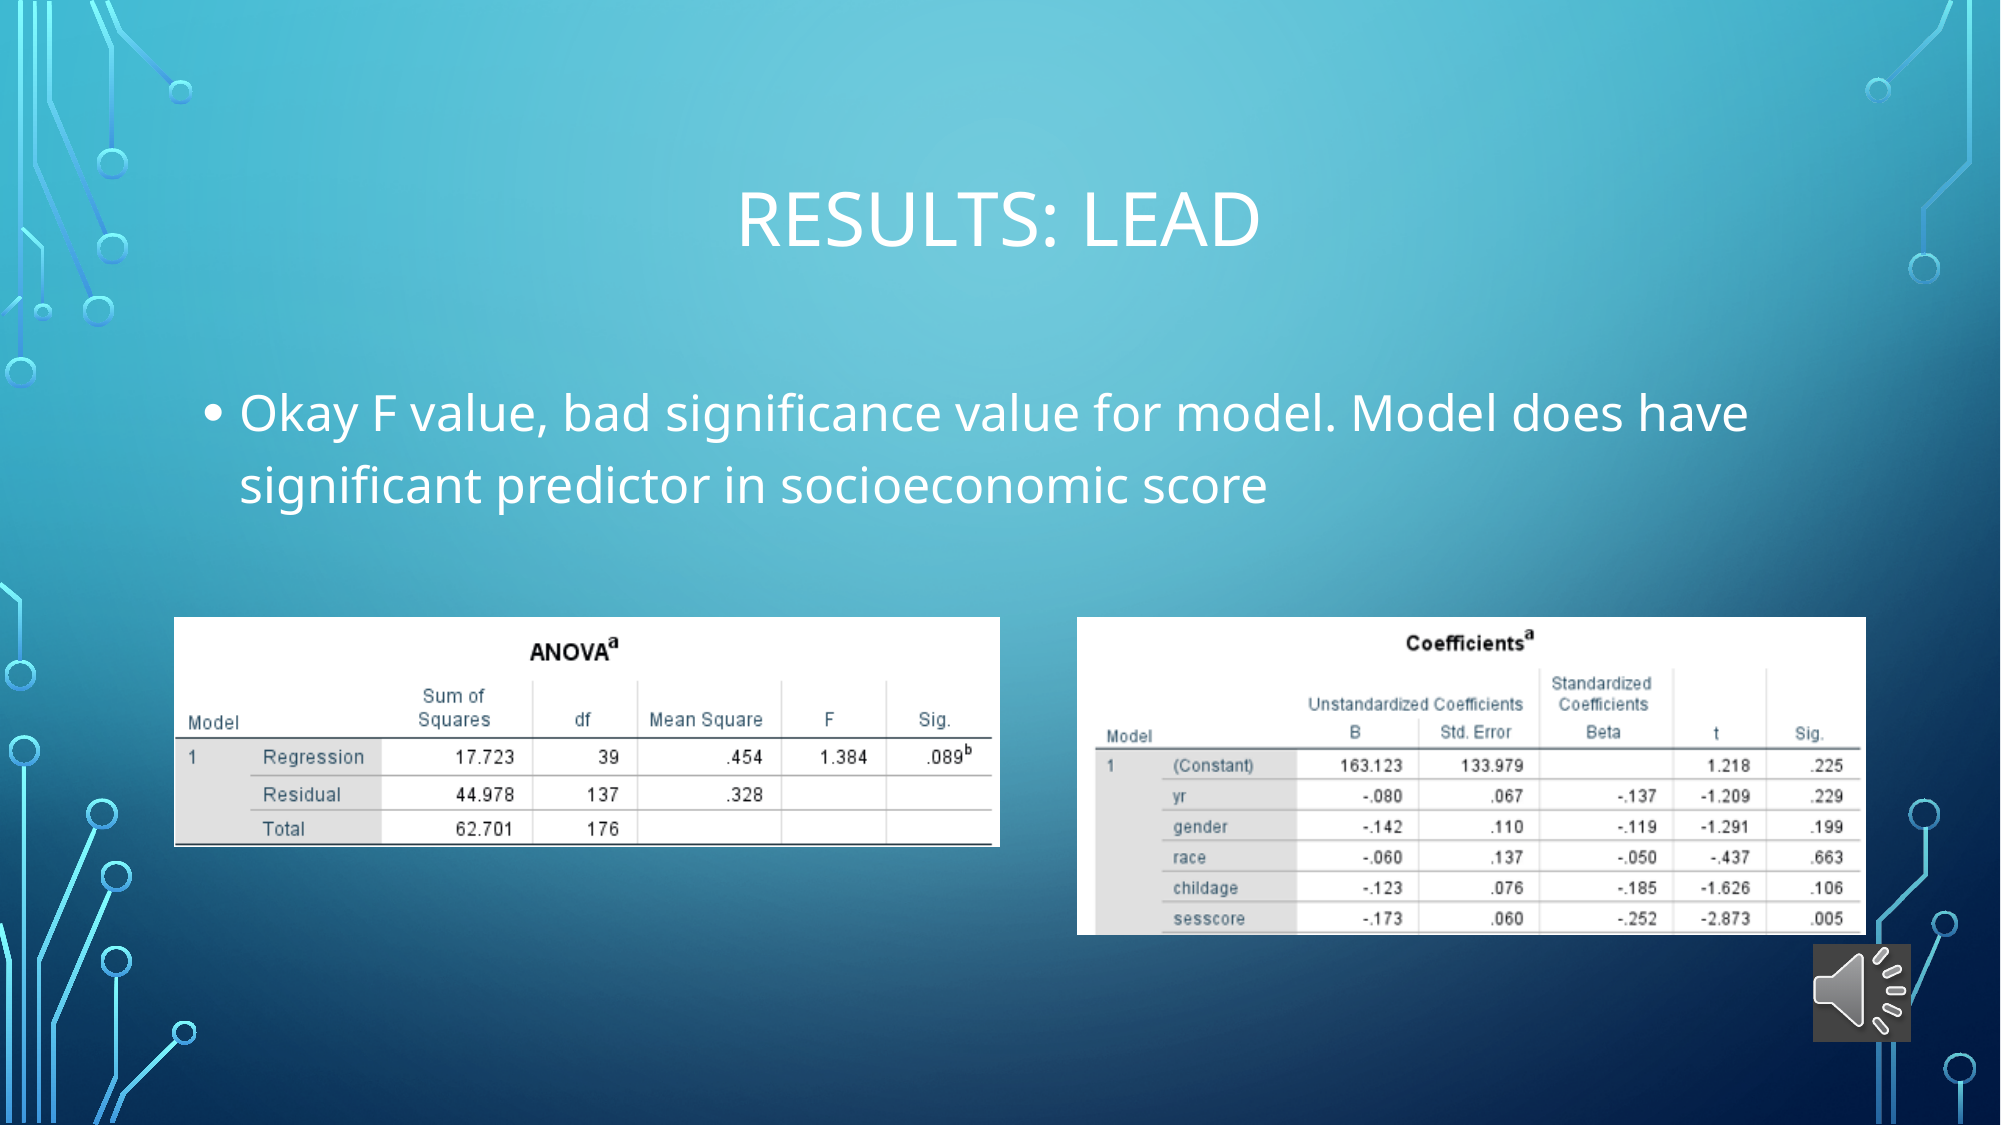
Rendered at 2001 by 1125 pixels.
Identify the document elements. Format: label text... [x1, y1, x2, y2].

picture [1811, 943, 1913, 1044]
picture [1077, 617, 1866, 935]
title Results: Lead [187, 101, 1813, 344]
list Okay F value, bad significance value for model. Model does have significant predictor in socioeconomic score [187, 362, 1813, 944]
picture [174, 617, 1000, 848]
